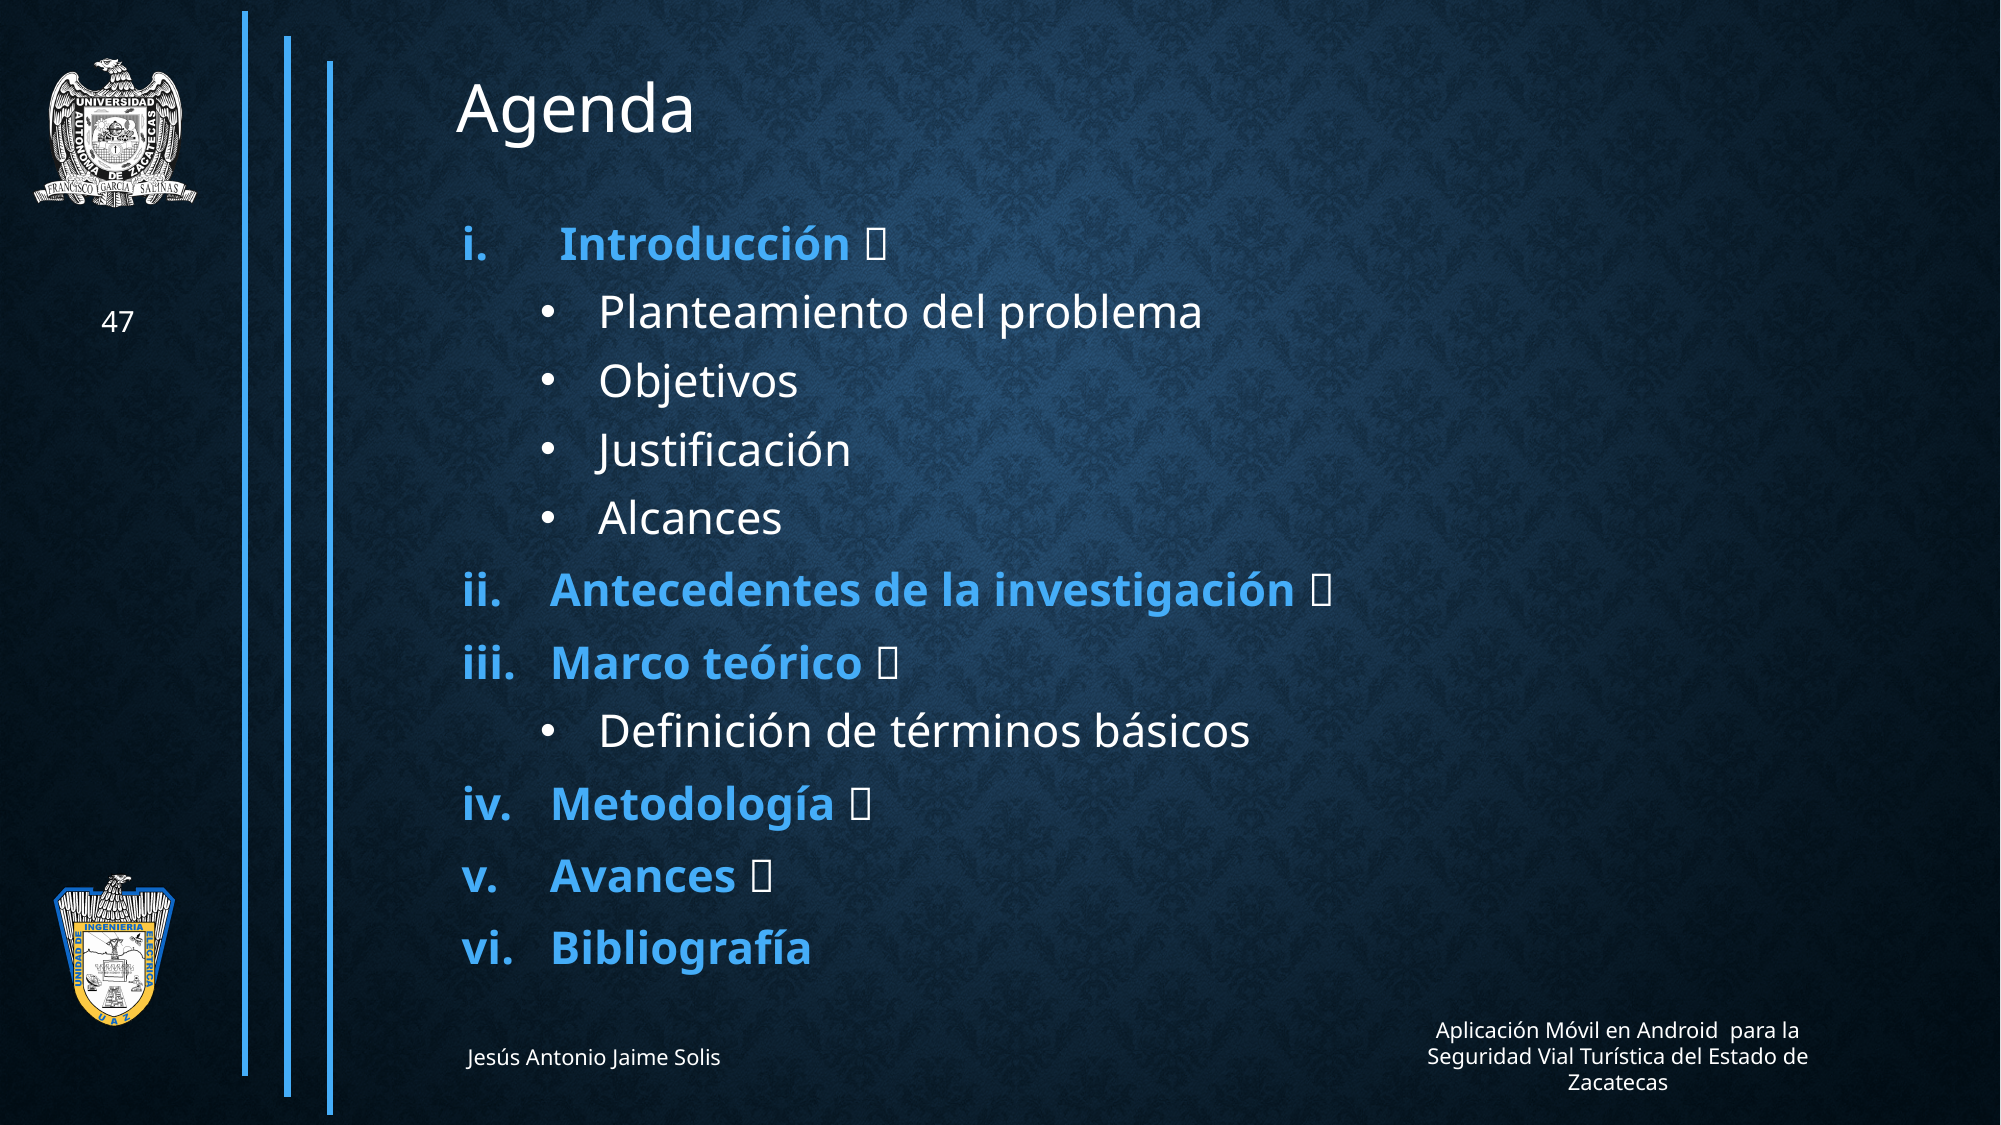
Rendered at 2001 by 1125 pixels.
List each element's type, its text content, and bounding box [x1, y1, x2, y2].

picture [50, 871, 180, 1030]
text_box Agenda [441, 58, 1170, 153]
text_box Introducción  Planteamiento del problema Objetivos Justificación Alcances Antecedentes de la investigación  Marco teórico  Definición de términos básicos Metodología  Avances  Bibliografía [446, 196, 1924, 996]
footer Jesús Antonio Jaime Solis [452, 1026, 1548, 1087]
slide_number 47 [26, 297, 150, 348]
picture [32, 58, 198, 209]
